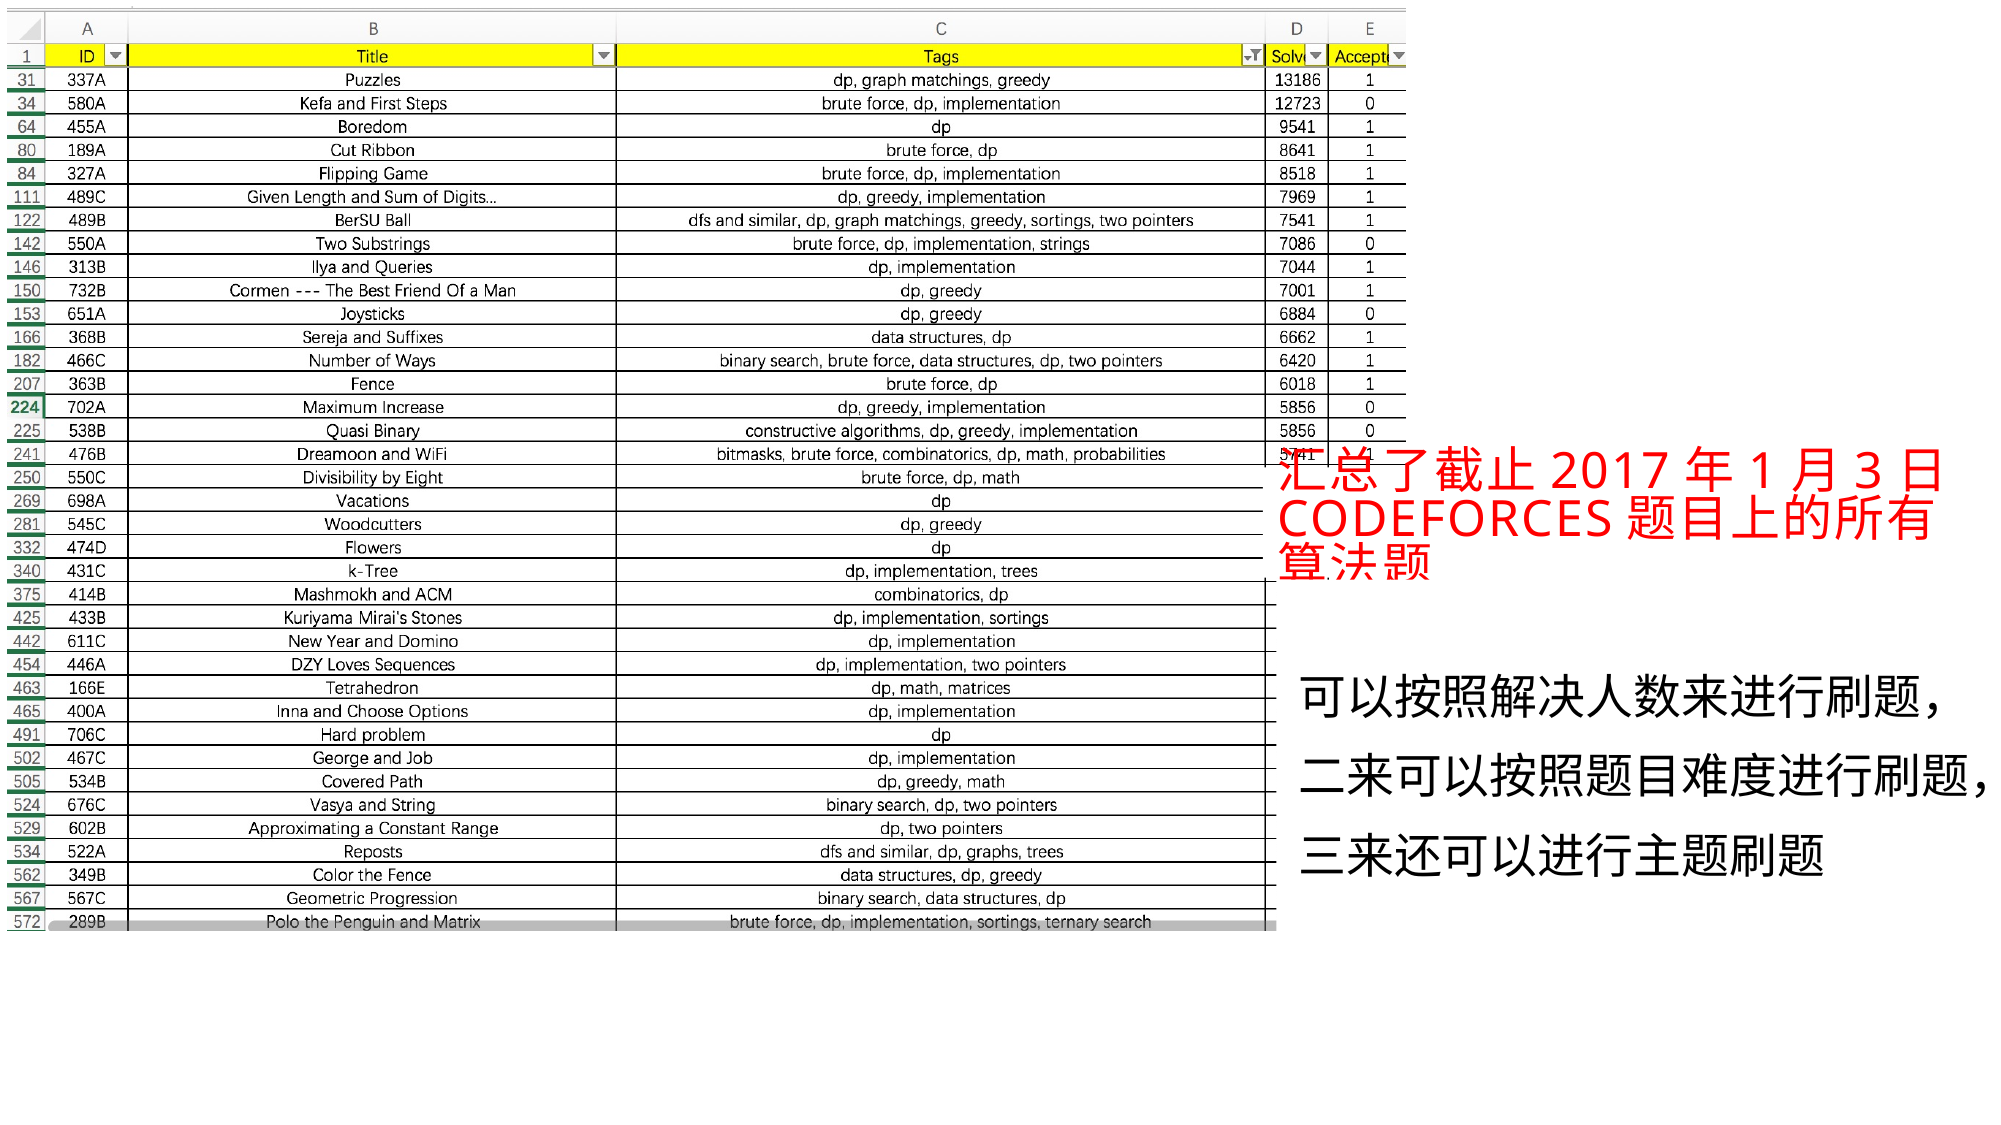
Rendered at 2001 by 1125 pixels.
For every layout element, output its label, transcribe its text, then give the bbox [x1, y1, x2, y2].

picture [7, 5, 1406, 931]
list 可以按照解决人数来进行刷题， 二来可以按照题目难度进行刷题， 三来还可以进行主题刷题 [1409, 579, 2000, 933]
title 汇总了截止2017年1月3日Codeforces题目上的所有算法题 [1412, 467, 1991, 578]
